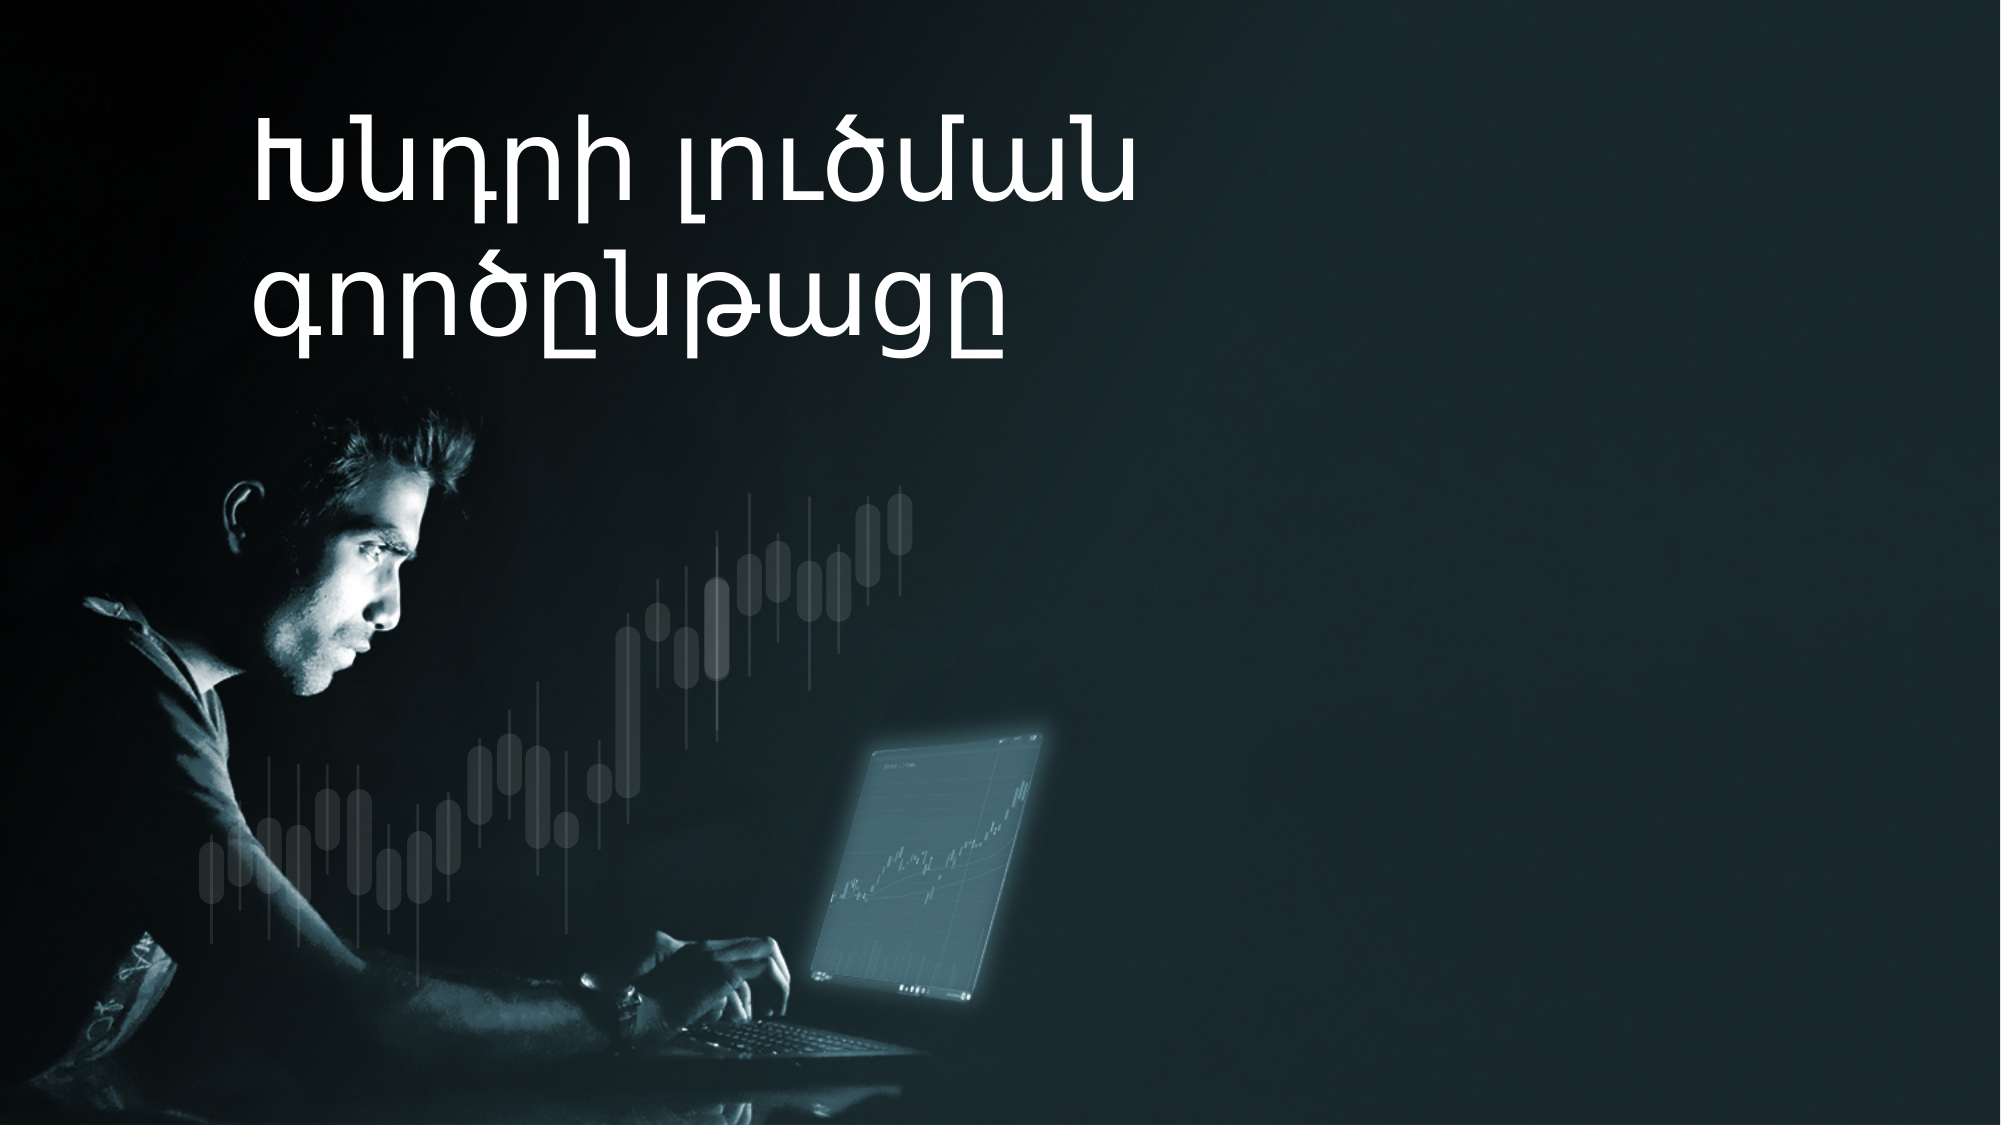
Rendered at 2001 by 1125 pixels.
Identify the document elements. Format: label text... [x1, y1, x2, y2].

text_box [656, 602, 660, 642]
text_box [597, 763, 601, 804]
text_box [715, 546, 719, 576]
text_box [704, 579, 715, 679]
text_box [325, 788, 329, 851]
text_box Խնդրի լուծման գործընթացը [233, 80, 1766, 366]
text_box [715, 682, 719, 731]
text_box [626, 626, 630, 799]
text_box [387, 848, 391, 911]
text_box [719, 579, 730, 679]
text_box [837, 551, 841, 622]
text_box [478, 745, 482, 825]
text_box [898, 493, 902, 556]
text_box [416, 831, 420, 904]
text_box [238, 824, 242, 887]
text_box [684, 626, 688, 689]
text_box [536, 745, 540, 849]
text_box [356, 789, 360, 896]
text_box [267, 817, 271, 894]
table_cell 0.44 [715, 579, 719, 679]
text_box [776, 540, 780, 603]
text_box [866, 504, 870, 588]
picture [0, 0, 2001, 1125]
text_box [446, 799, 450, 875]
text_box [564, 811, 568, 849]
text_box [747, 553, 751, 617]
